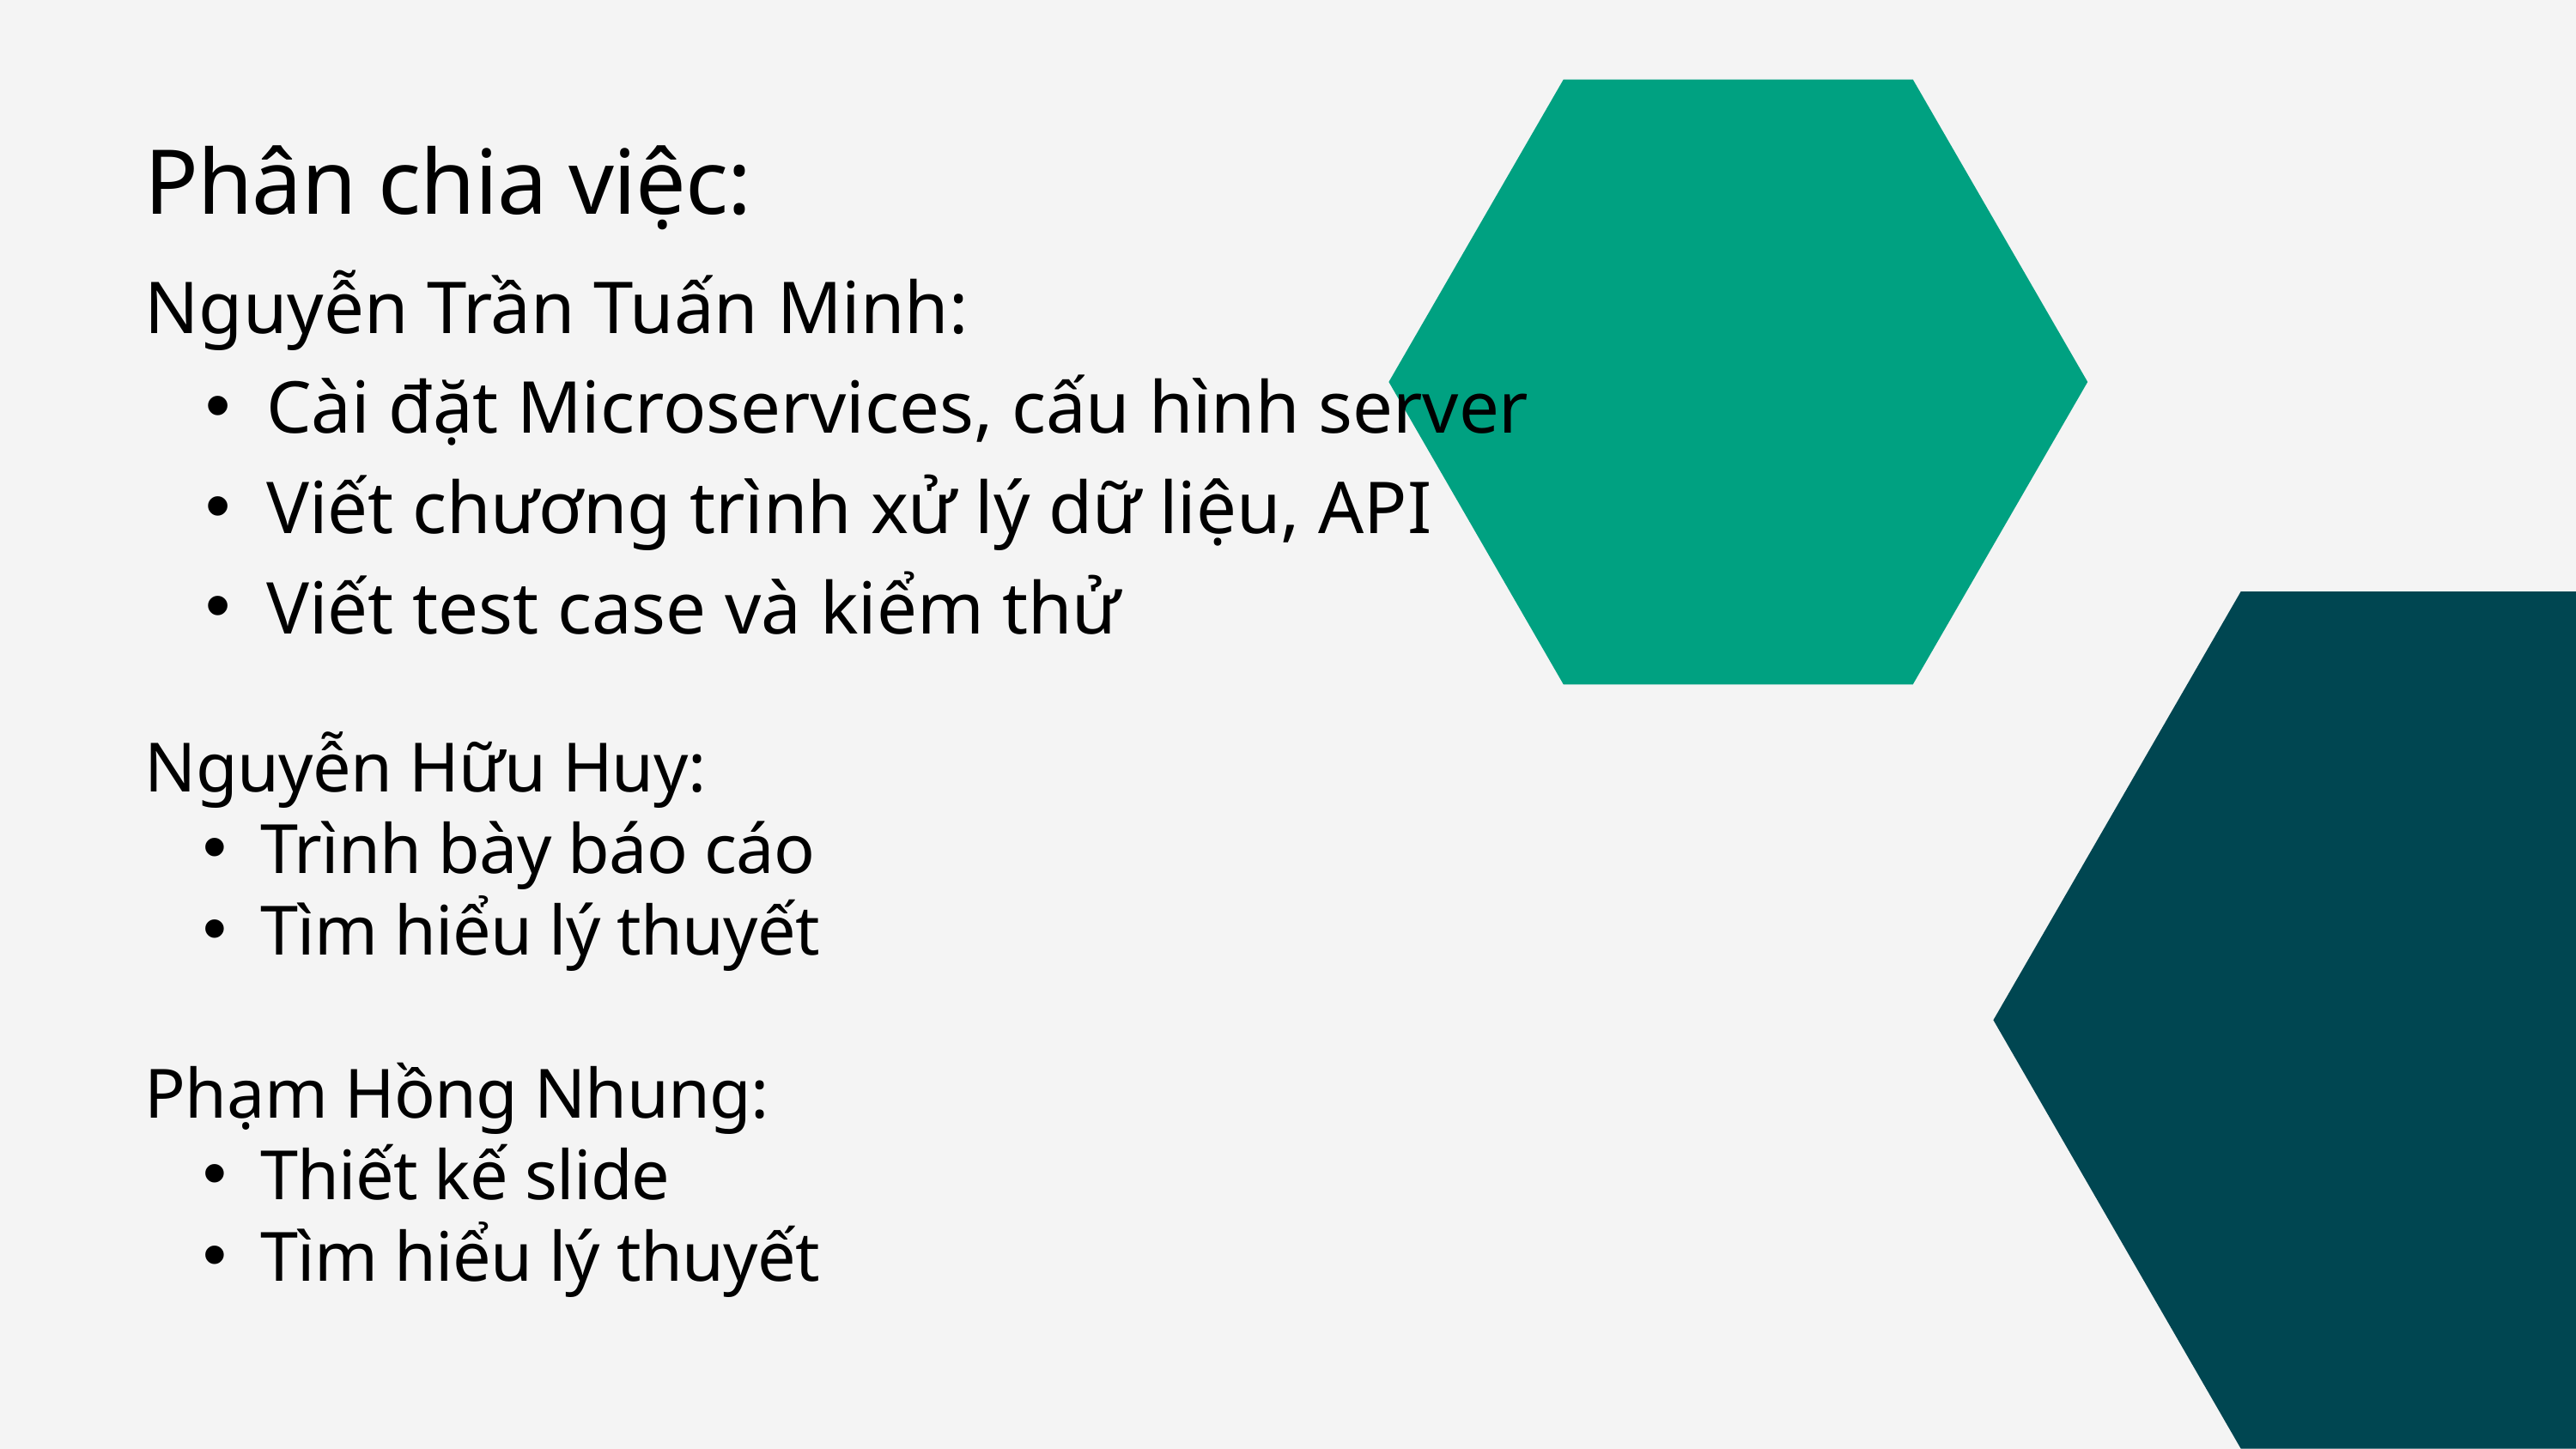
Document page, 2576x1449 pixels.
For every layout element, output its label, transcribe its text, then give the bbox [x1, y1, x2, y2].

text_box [144, 124, 2035, 640]
text_box Nguyễn Hữu Huy: Trình bày báo cáo Tìm hiểu lý thuyết [144, 724, 1676, 969]
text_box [1388, 79, 2088, 685]
text_box Phạm Hồng Nhung: Thiết kế slide Tìm hiểu lý thuyết [144, 1050, 1637, 1295]
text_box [1993, 591, 2576, 1449]
